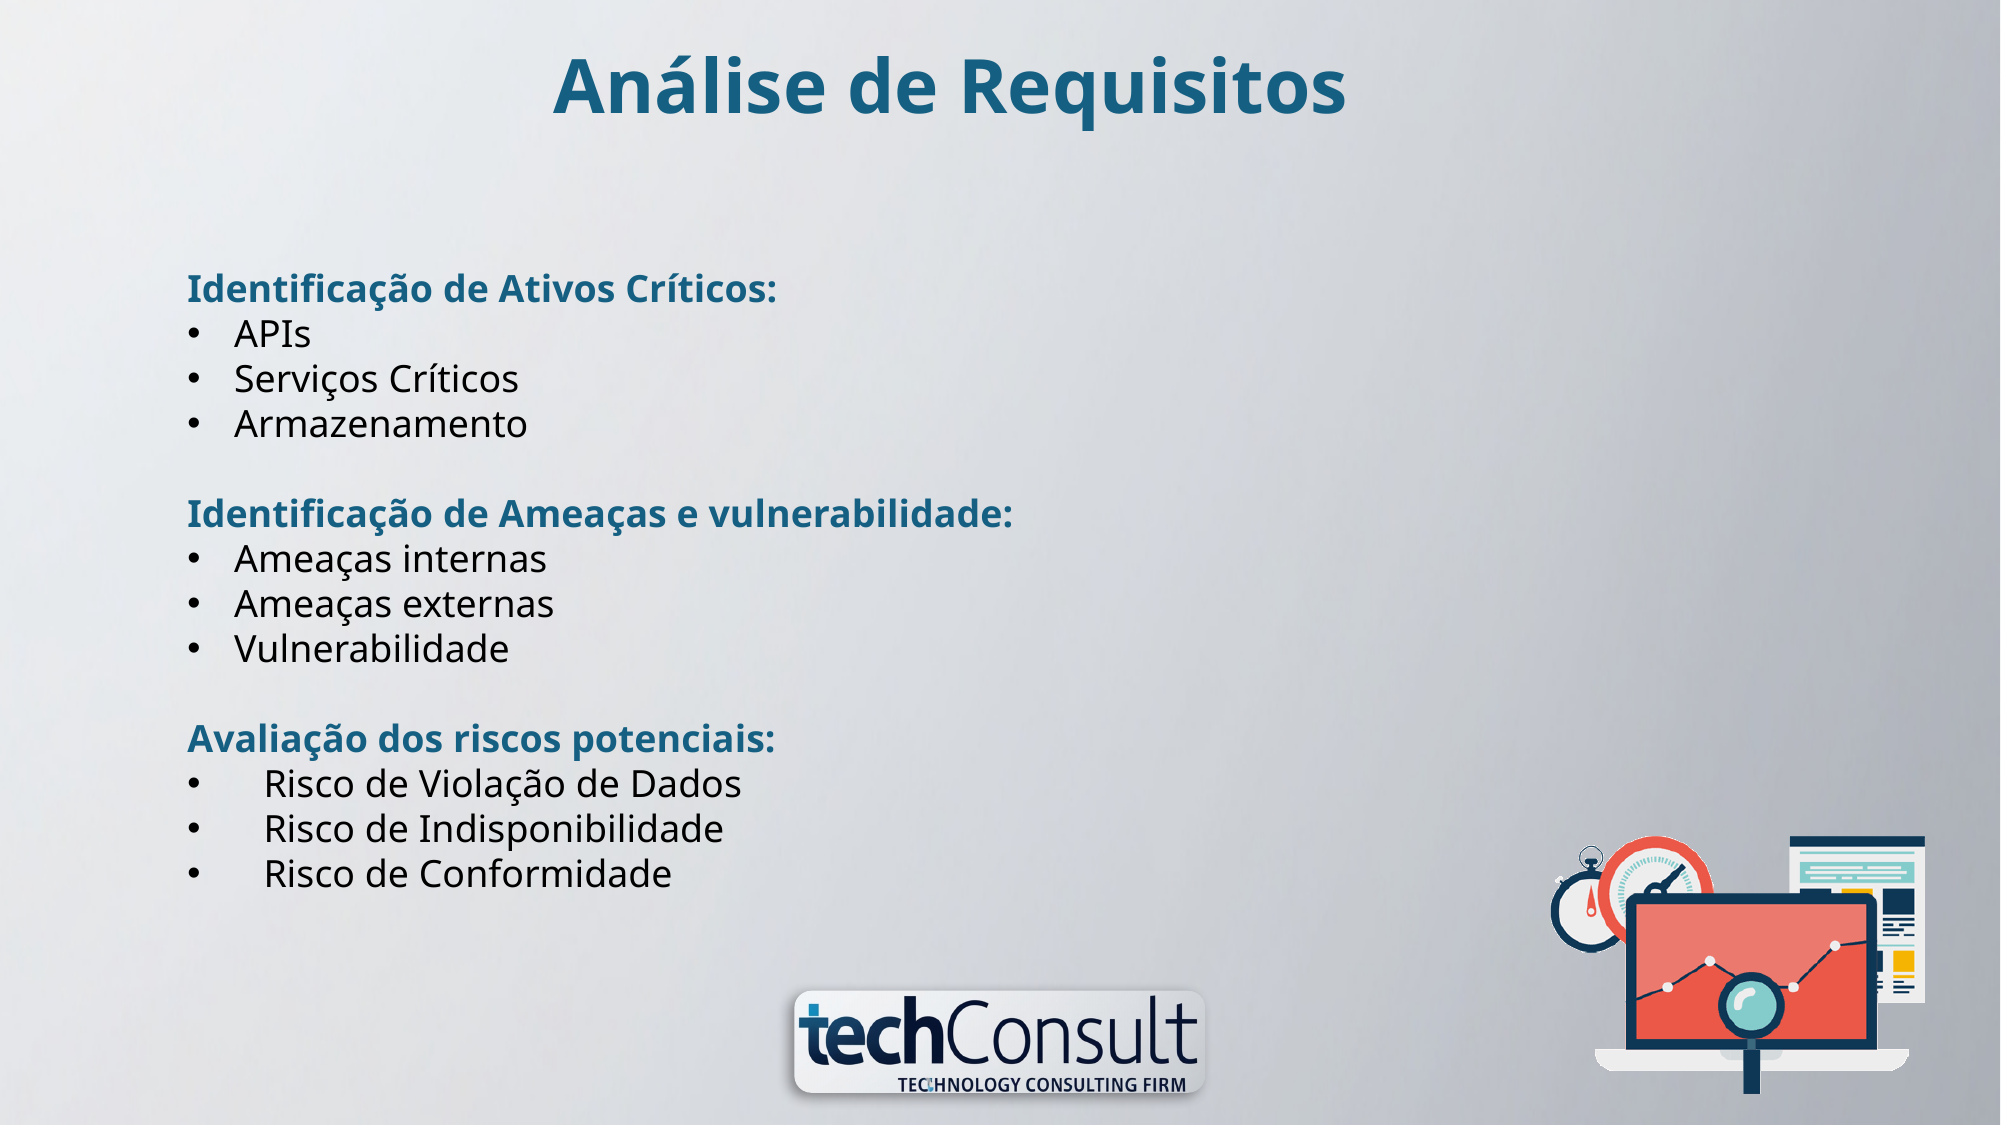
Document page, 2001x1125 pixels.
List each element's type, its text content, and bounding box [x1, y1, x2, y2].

text_box [0, 0, 2000, 1125]
text_box Análise de Requisitos [527, 31, 1375, 136]
picture [1522, 824, 1974, 1095]
text_box Identificação de Ativos Críticos: APIs Serviços Críticos Armazenamento Identificação de Ameaças e vulnerabilidade: Ameaças internas Ameaças externas Vulnerabilidade Avaliação dos riscos potenciais: Risco de Violação de Dados Risco de Indisponibilidade Risco de Conformidade [172, 212, 1829, 1083]
text_box [796, 1083, 1204, 1093]
